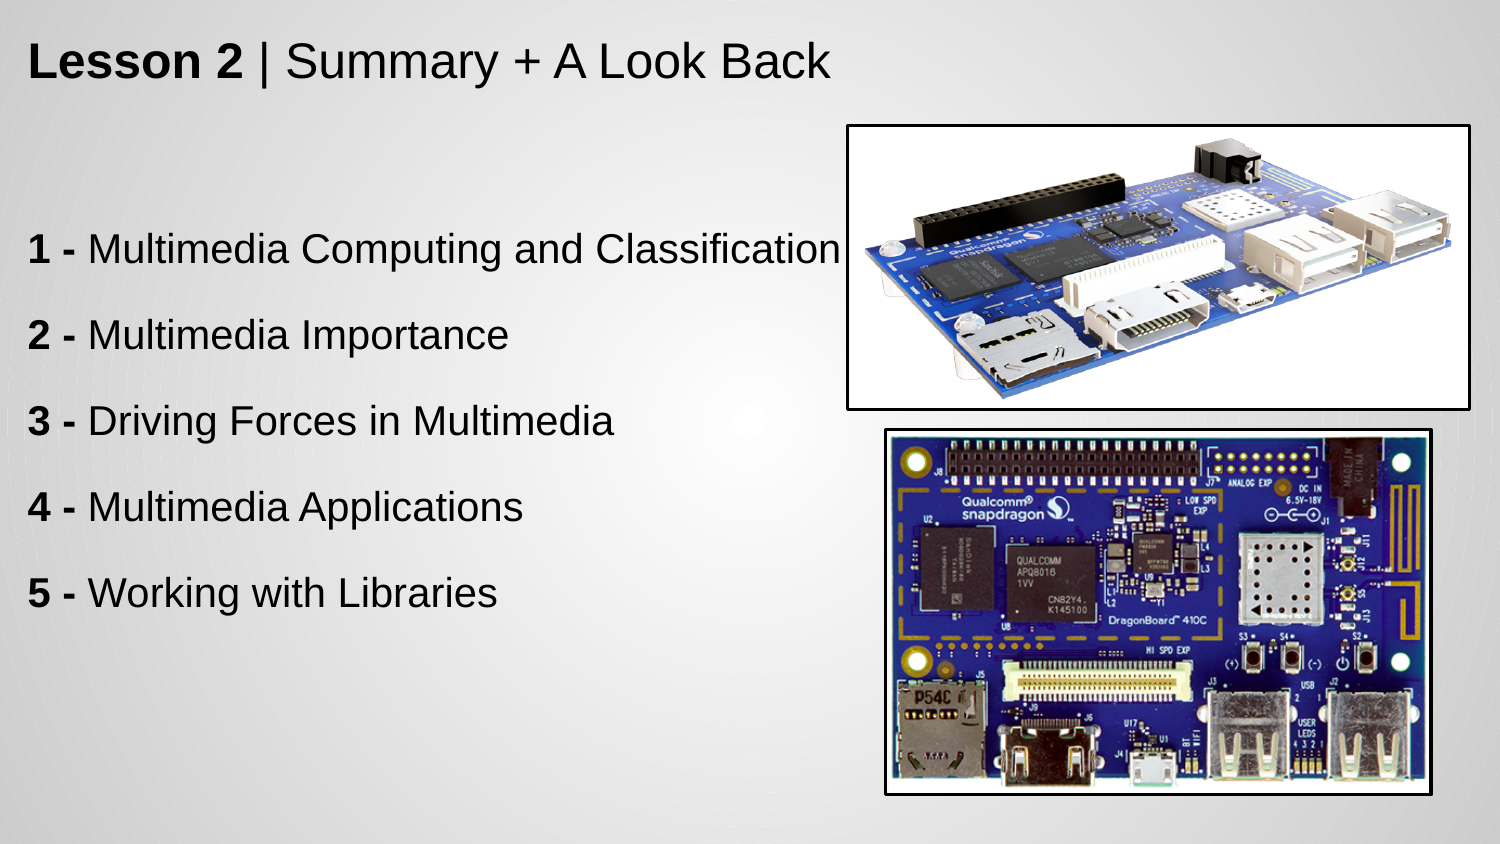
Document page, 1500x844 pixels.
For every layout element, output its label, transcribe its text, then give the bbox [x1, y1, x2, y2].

text_box 3 - Driving Forces in Multimedia [12, 379, 778, 464]
text_box Lesson 2 | Summary + A Look Back [12, 14, 1296, 104]
text_box 4 - Multimedia Applications [12, 464, 778, 550]
text_box 2 - Multimedia Importance [12, 293, 778, 379]
picture [886, 431, 1430, 794]
text_box 1 - Multimedia Computing and Classification [12, 206, 843, 293]
text_box 5 - Working with Libraries [12, 550, 778, 638]
picture [848, 126, 1468, 409]
